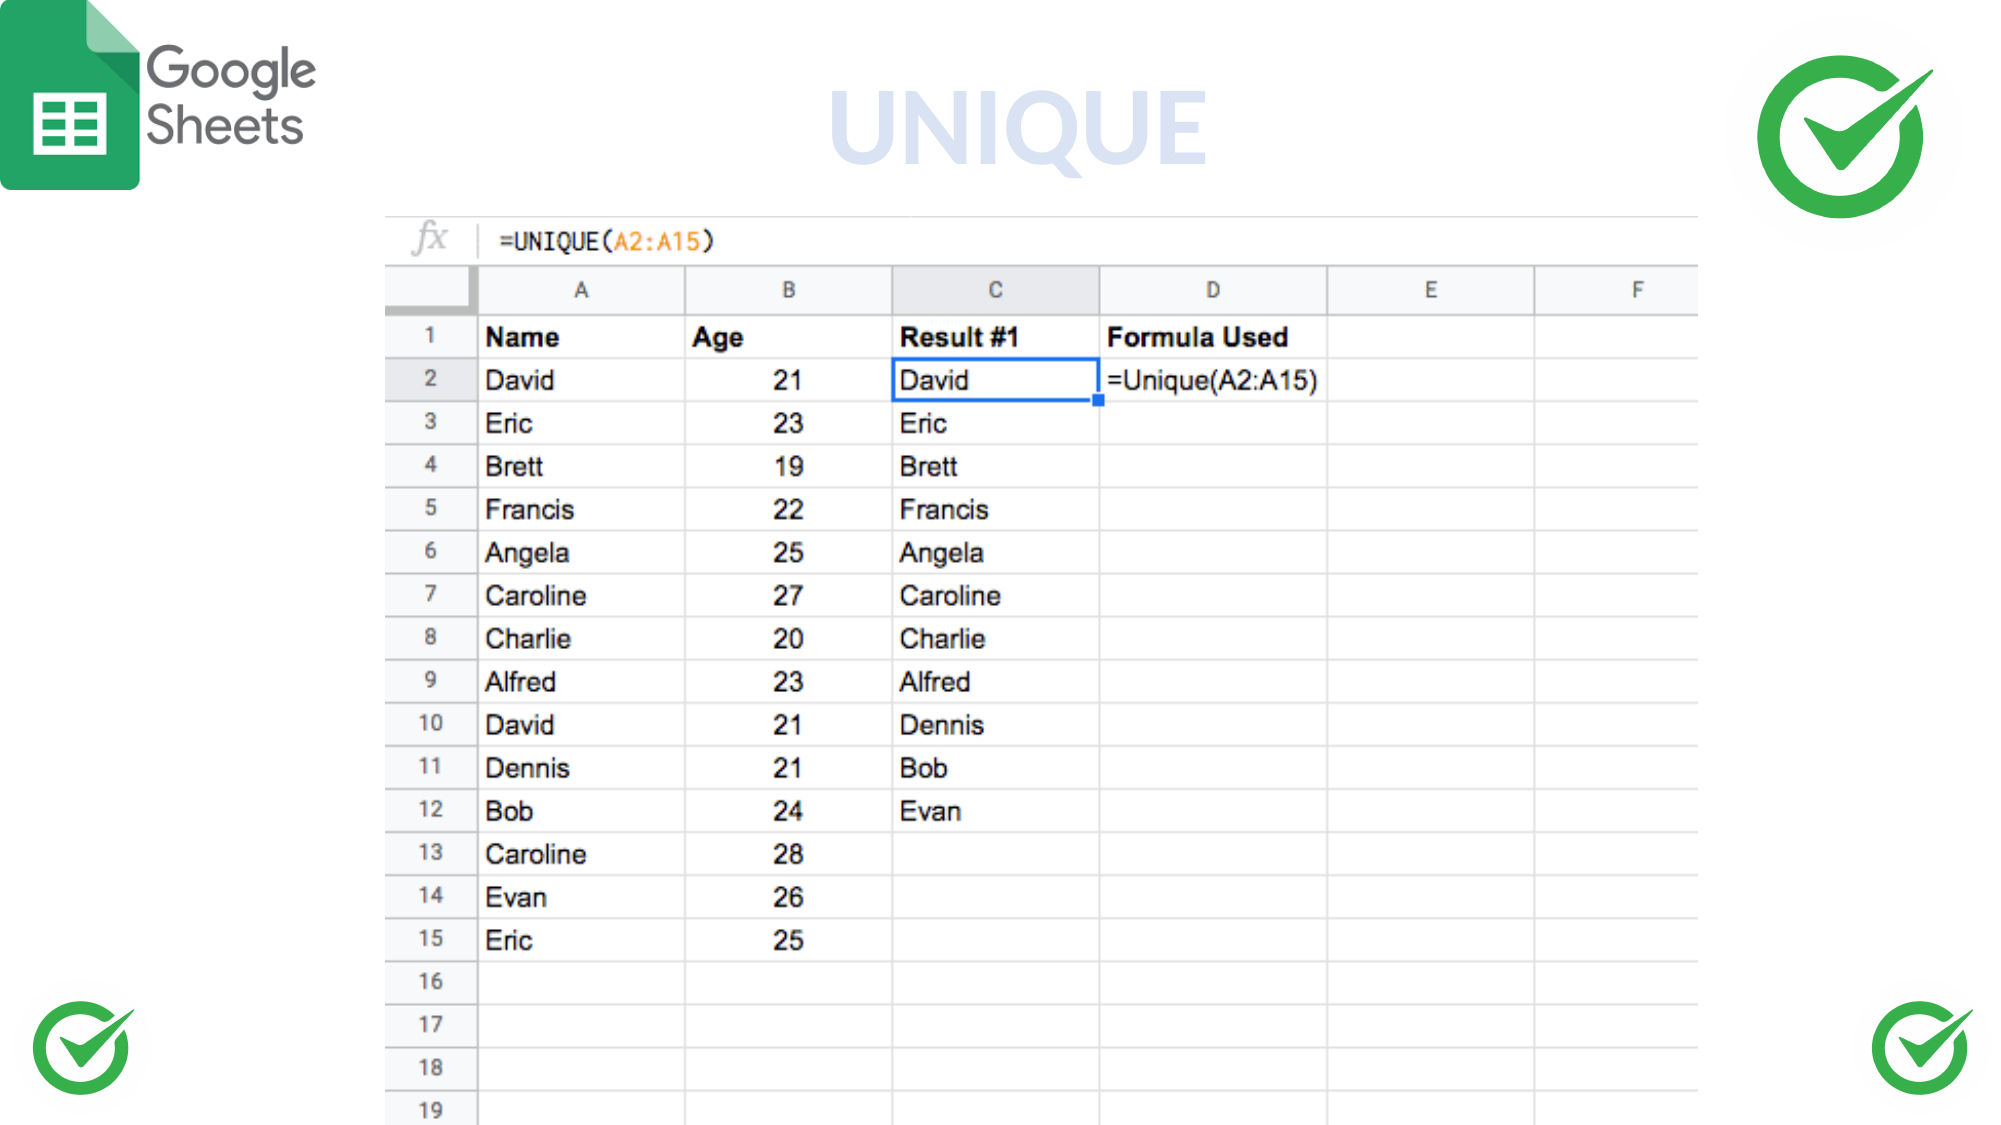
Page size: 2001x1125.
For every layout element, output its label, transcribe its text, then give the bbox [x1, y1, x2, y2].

text_box UNIQUE [811, 44, 1225, 195]
picture [0, 0, 316, 190]
picture [0, 969, 161, 1125]
picture [1839, 969, 2000, 1125]
picture [385, 216, 1698, 1125]
picture [1700, 0, 1980, 271]
